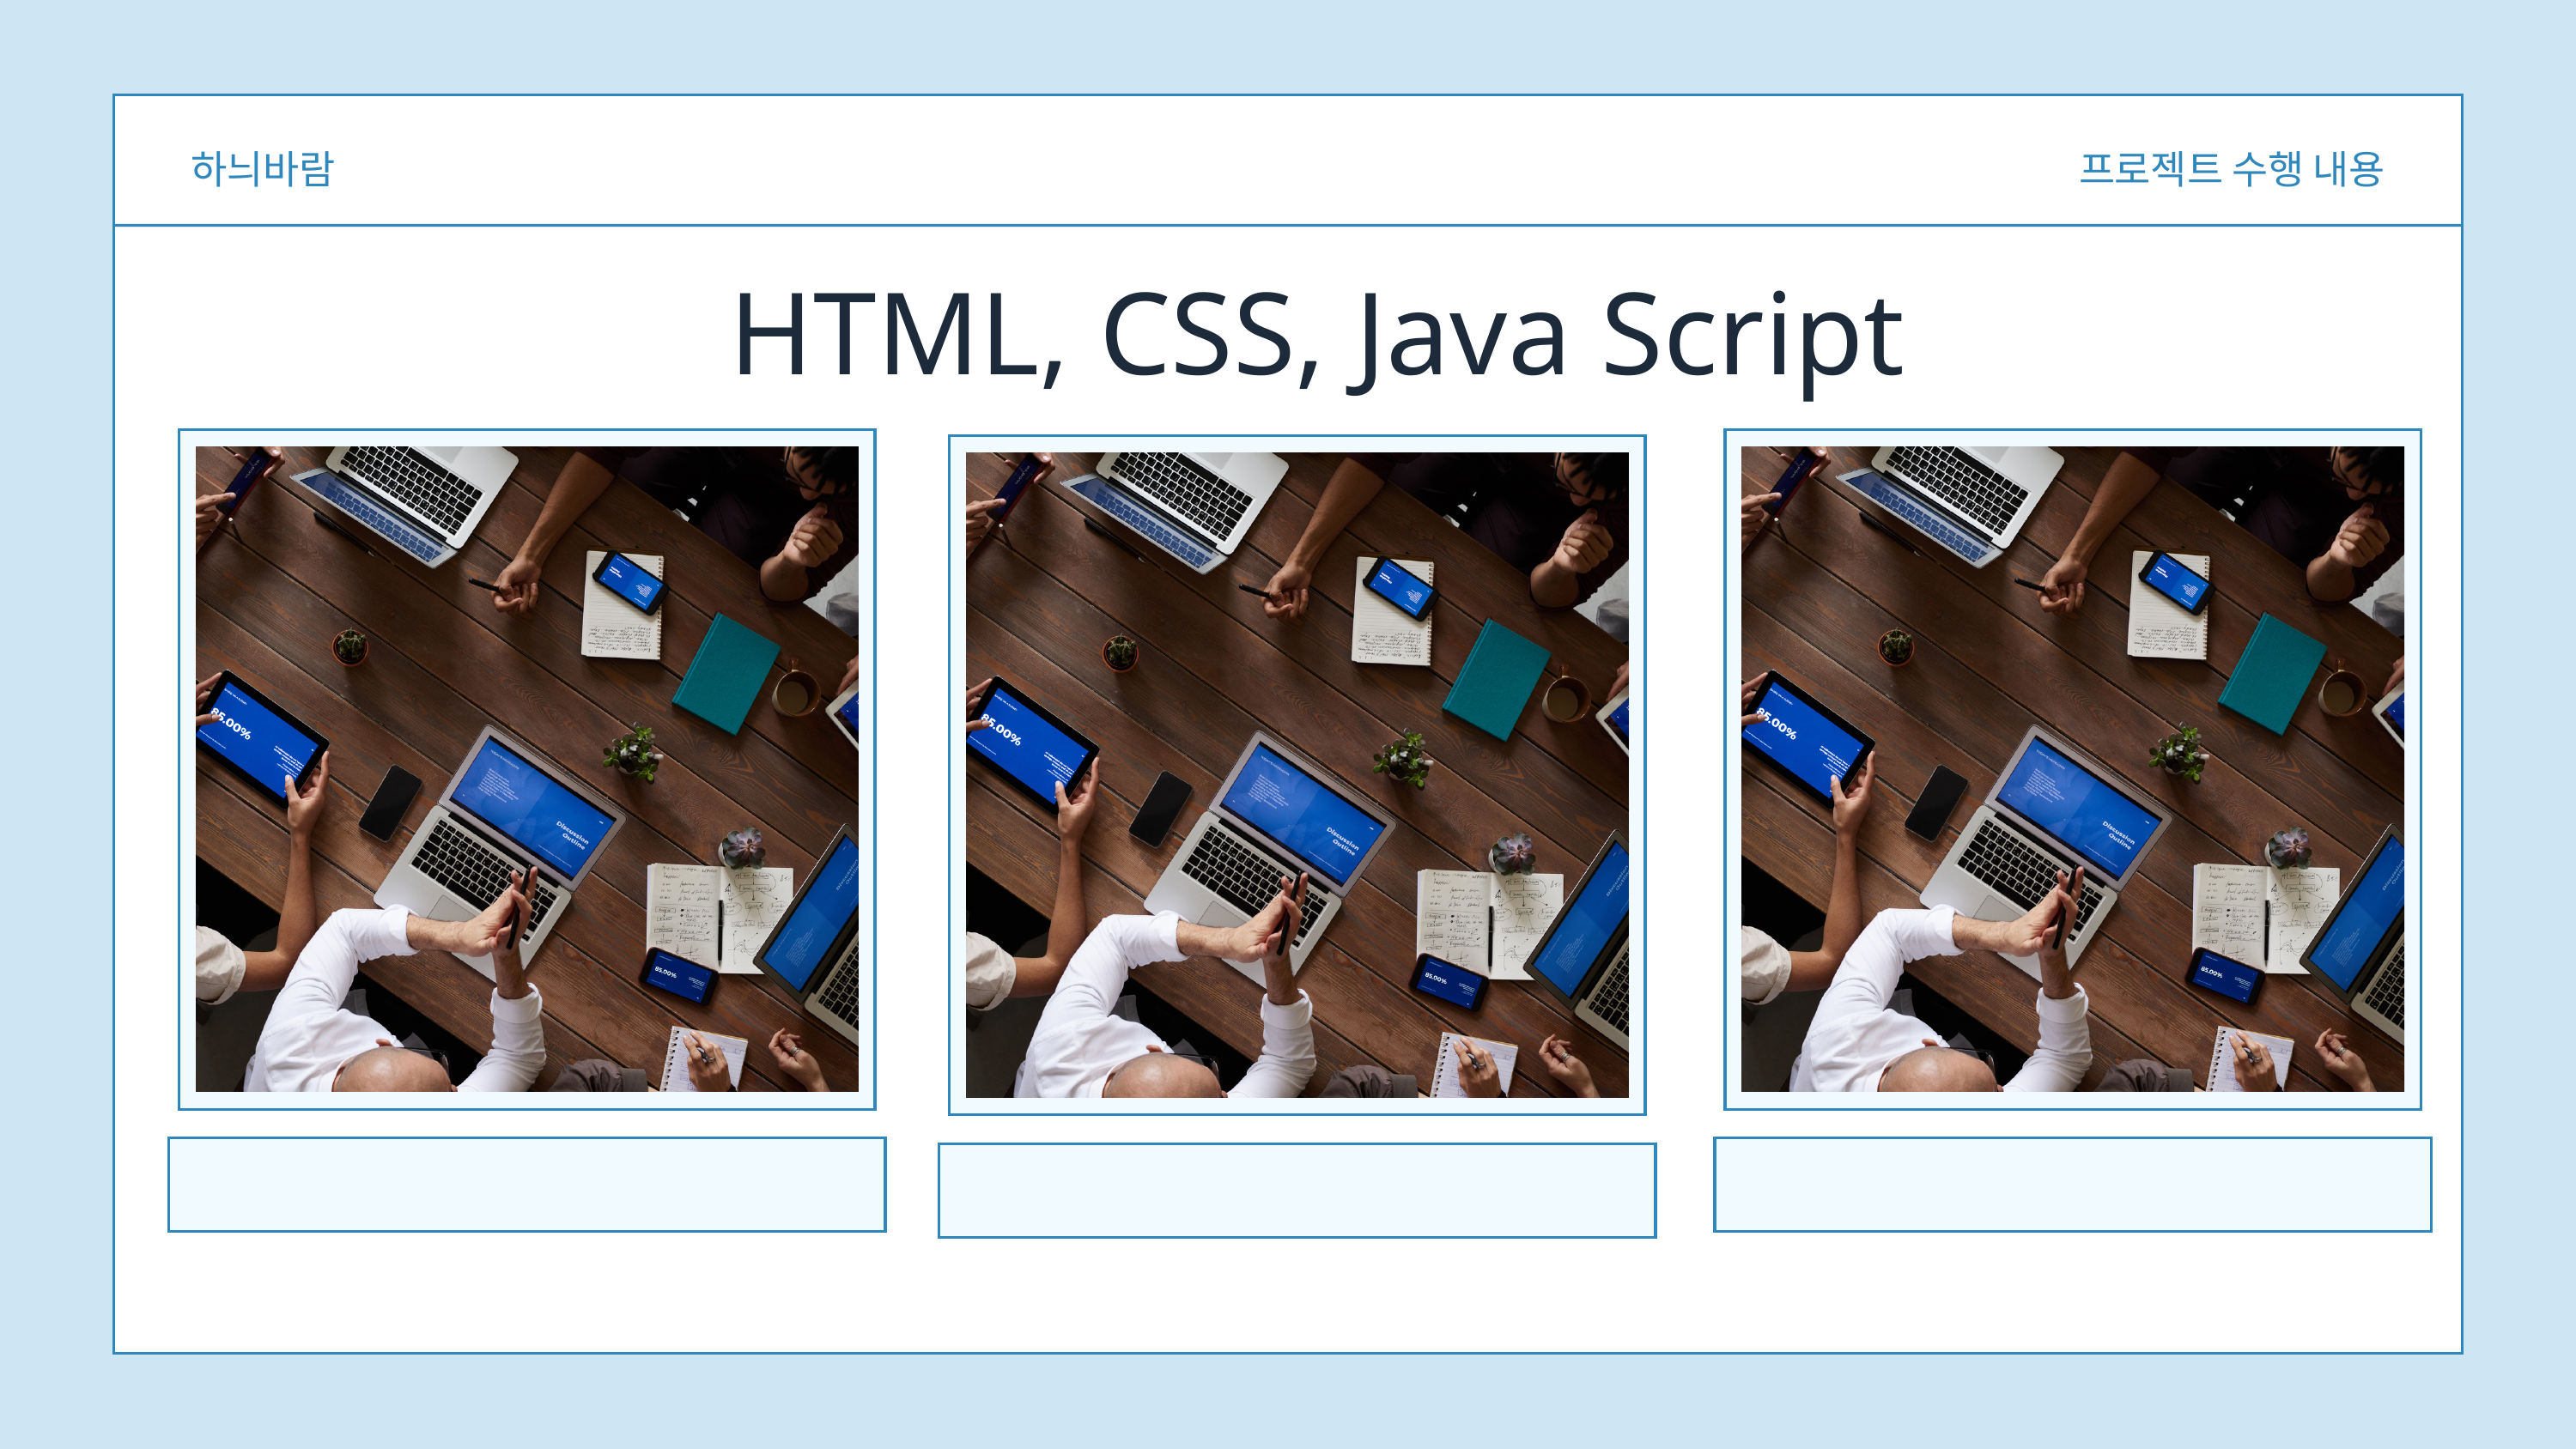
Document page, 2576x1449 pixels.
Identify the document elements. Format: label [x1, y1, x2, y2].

text_box [113, 94, 2463, 1354]
text_box [168, 429, 886, 1232]
text_box [1714, 429, 2432, 1232]
text_box [939, 434, 1656, 1238]
